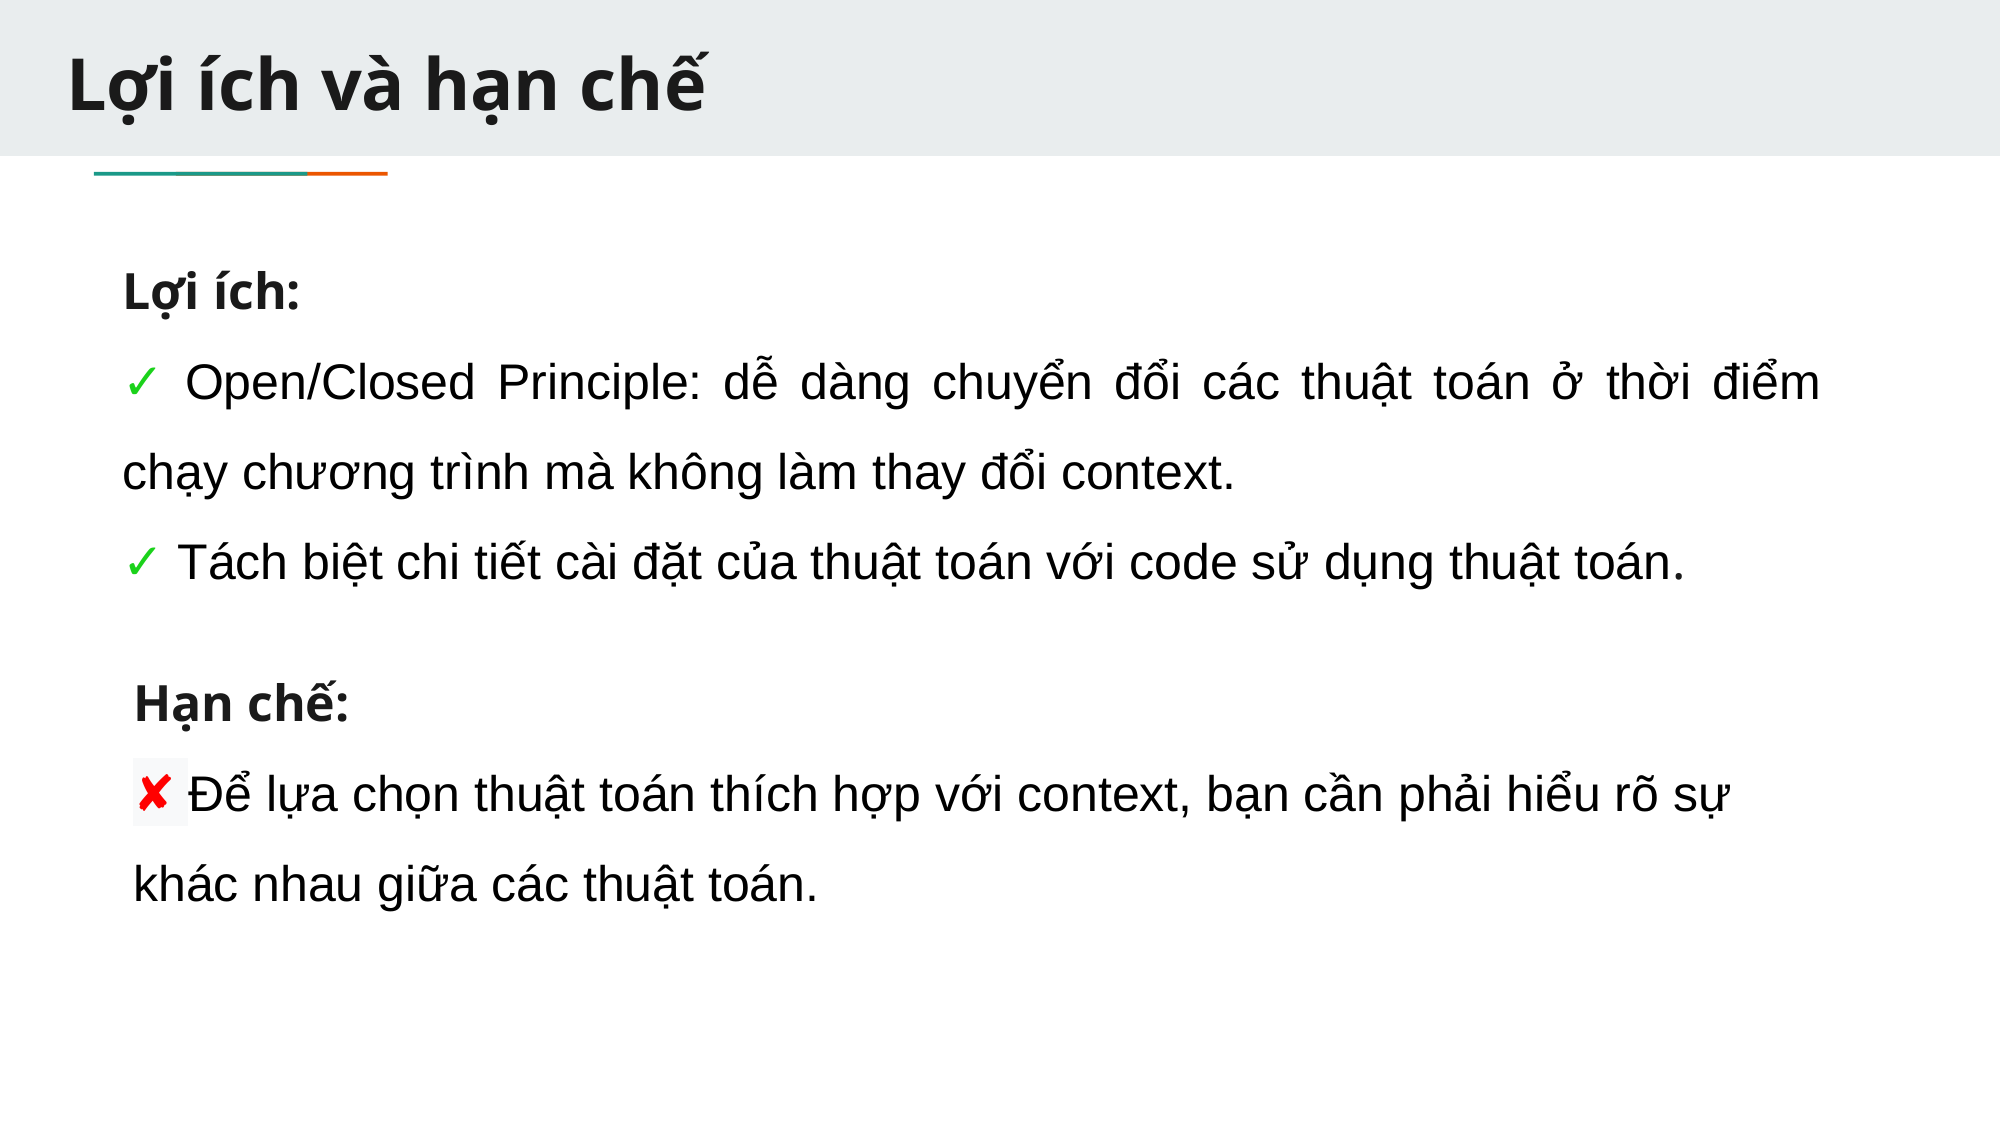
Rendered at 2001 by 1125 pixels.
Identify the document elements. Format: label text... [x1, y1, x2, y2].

title Lợi ích và hạn chế [51, 23, 1956, 141]
text_box Lợi ích: ✓ Open/Closed Principle: dễ dàng chuyển đổi các thuật toán ở thời điểm chạy chương trình mà không làm thay đổi context. ✓ Tách biệt chi tiết cài đặt của thuật toán với code sử dụng thuật toán. [107, 214, 1837, 622]
text_box Hạn chế: ✘ Để lựa chọn thuật toán thích hợp với context, bạn cần phải hiểu rõ sự khác nhau giữa các thuật toán. [118, 625, 1848, 1016]
